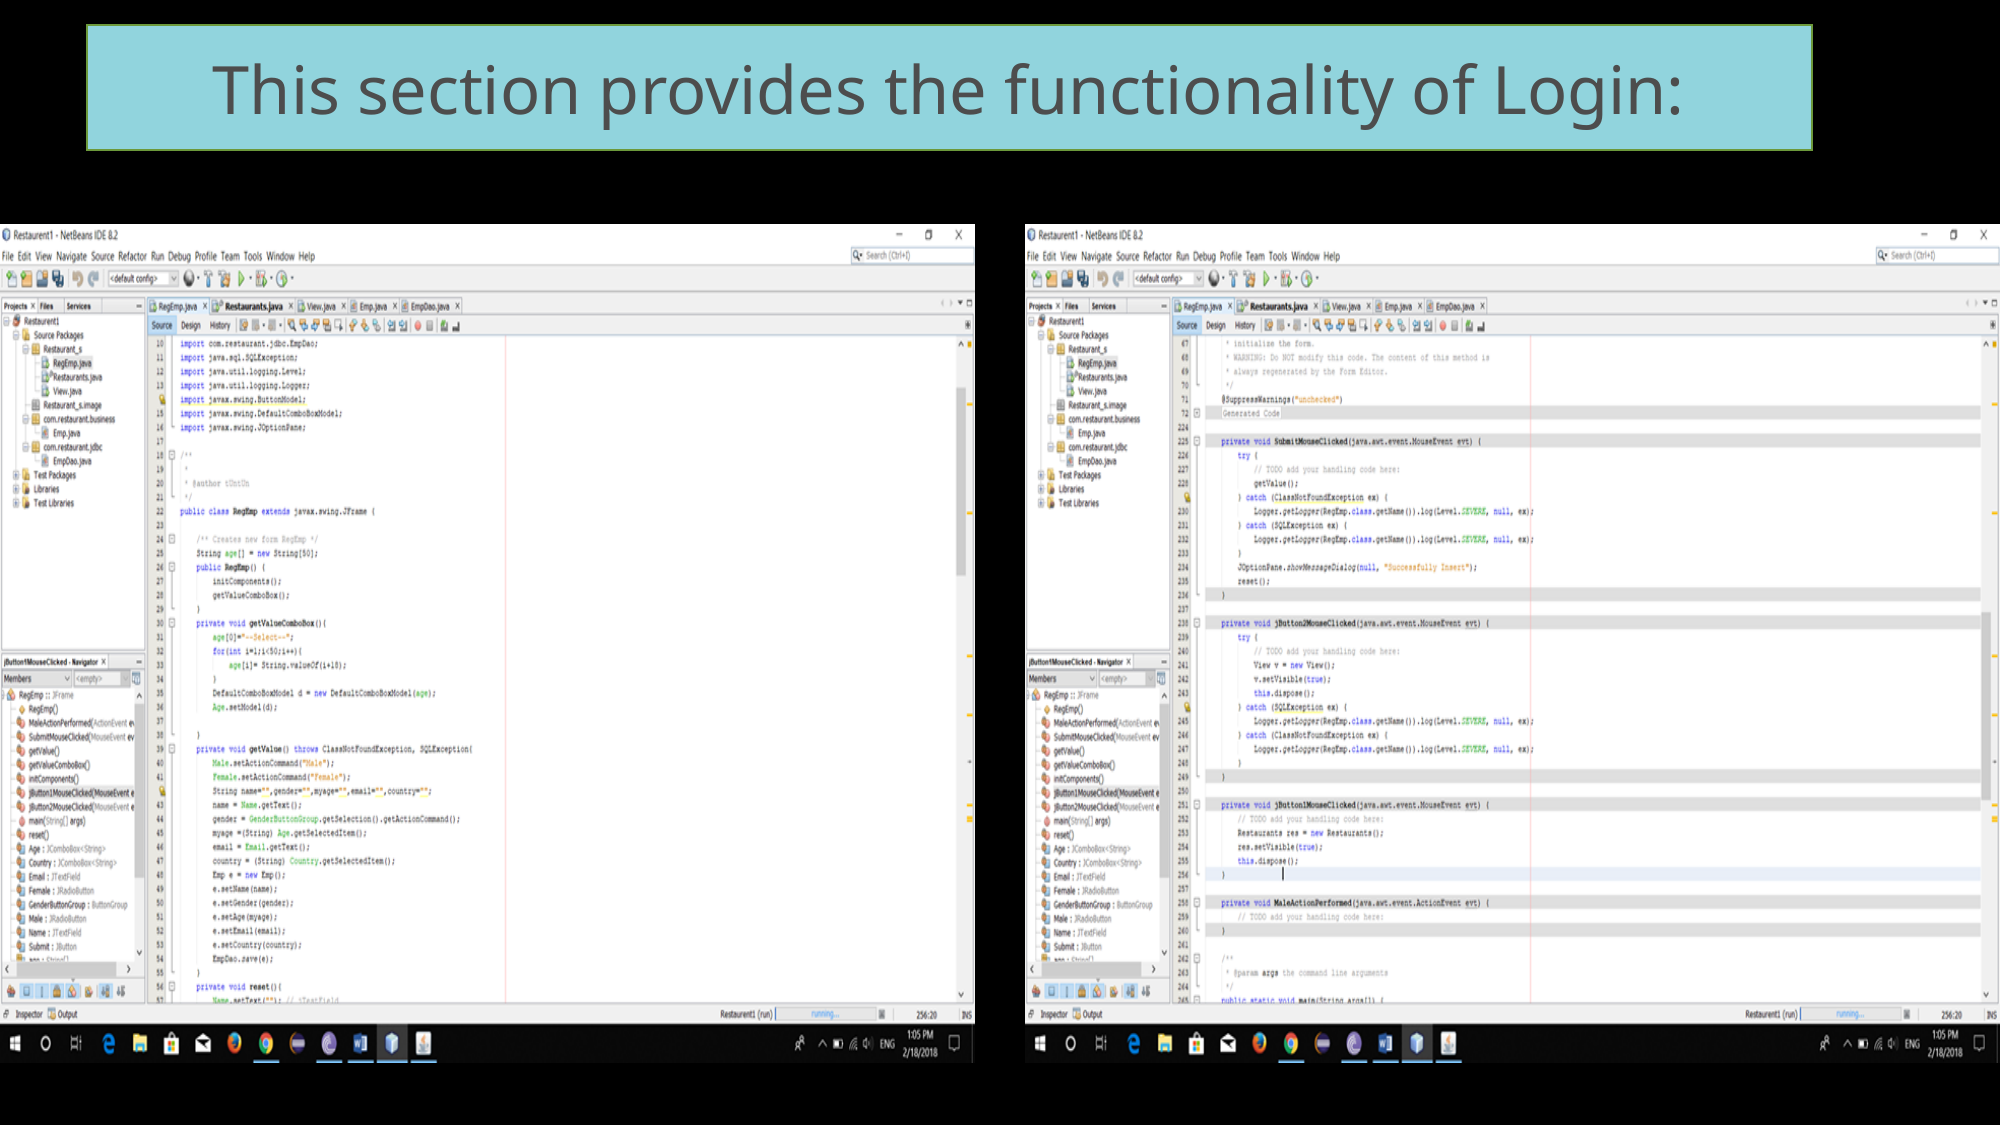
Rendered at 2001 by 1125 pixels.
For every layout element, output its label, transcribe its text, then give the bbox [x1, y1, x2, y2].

picture [1024, 224, 2000, 1063]
text_box This section provides the functionality of Login: [86, 24, 1813, 151]
picture [0, 224, 975, 1063]
